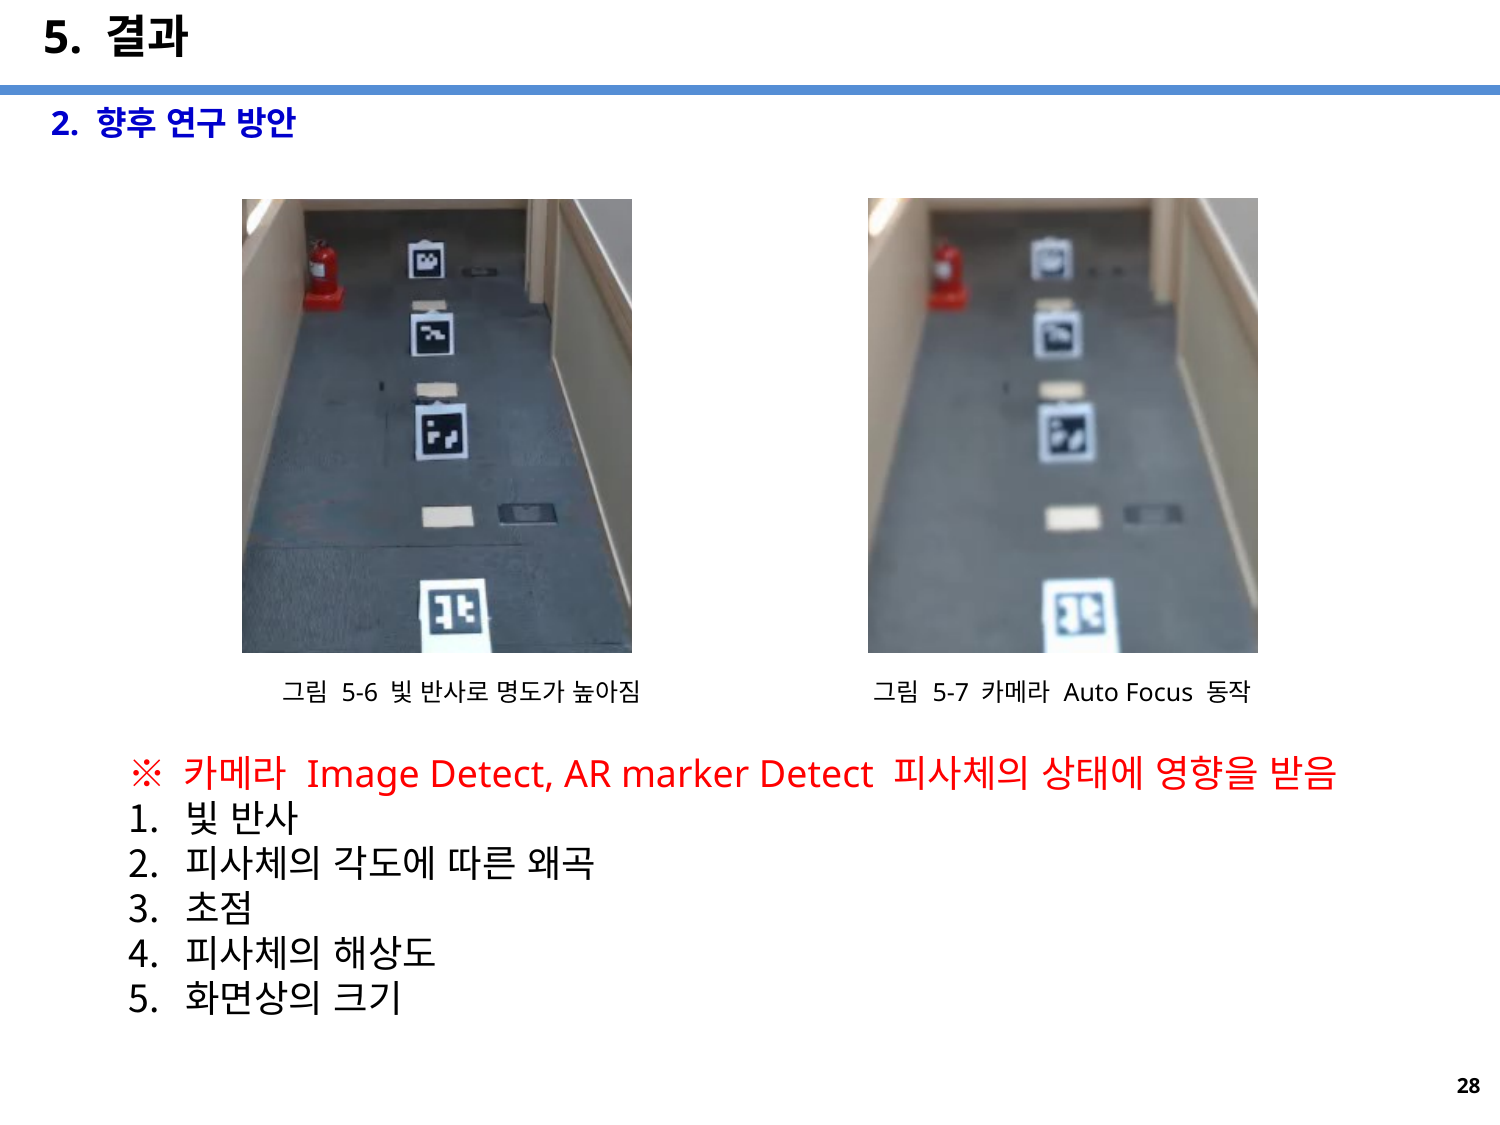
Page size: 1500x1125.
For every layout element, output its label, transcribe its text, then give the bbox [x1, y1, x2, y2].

slide_number 27 [1399, 1065, 1496, 1125]
title 5. 결과 [28, 0, 897, 88]
subtitle 2. 향후 연구 방안 [35, 94, 904, 160]
text_box 그림 5-7 카메라 Auto Focus 동작 [858, 669, 1267, 714]
text_box 그림 5-6 빛 반사로 명도가 높아짐 [268, 669, 657, 714]
text_box ※ 카메라 Image Detect, AR marker Detect 피사체의 상태에 영향을 받음 빛 반사 피사체의 각도에 따른 왜곡 초점 피사체의 해상도 화면상의 크기 [114, 742, 1386, 1028]
picture [241, 199, 633, 653]
picture [867, 198, 1259, 653]
